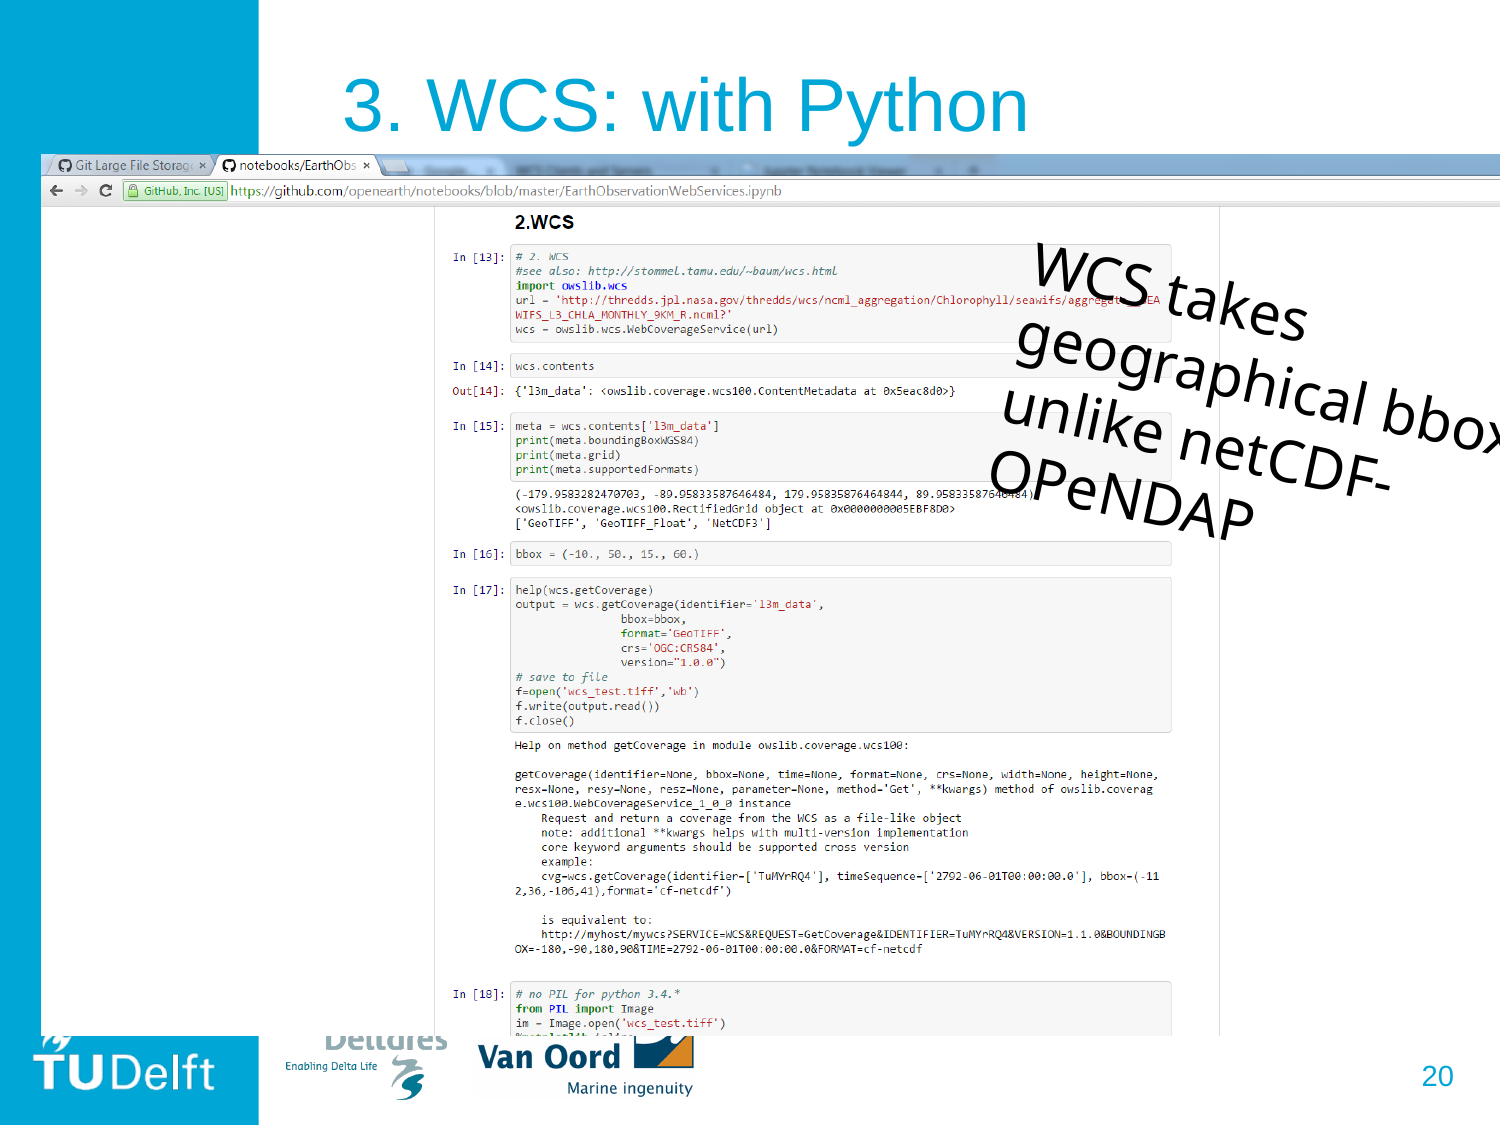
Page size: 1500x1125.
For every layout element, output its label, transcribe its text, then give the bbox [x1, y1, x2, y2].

picture [42, 154, 1500, 1100]
text_box 3. WCS: with Python [328, 48, 1500, 154]
